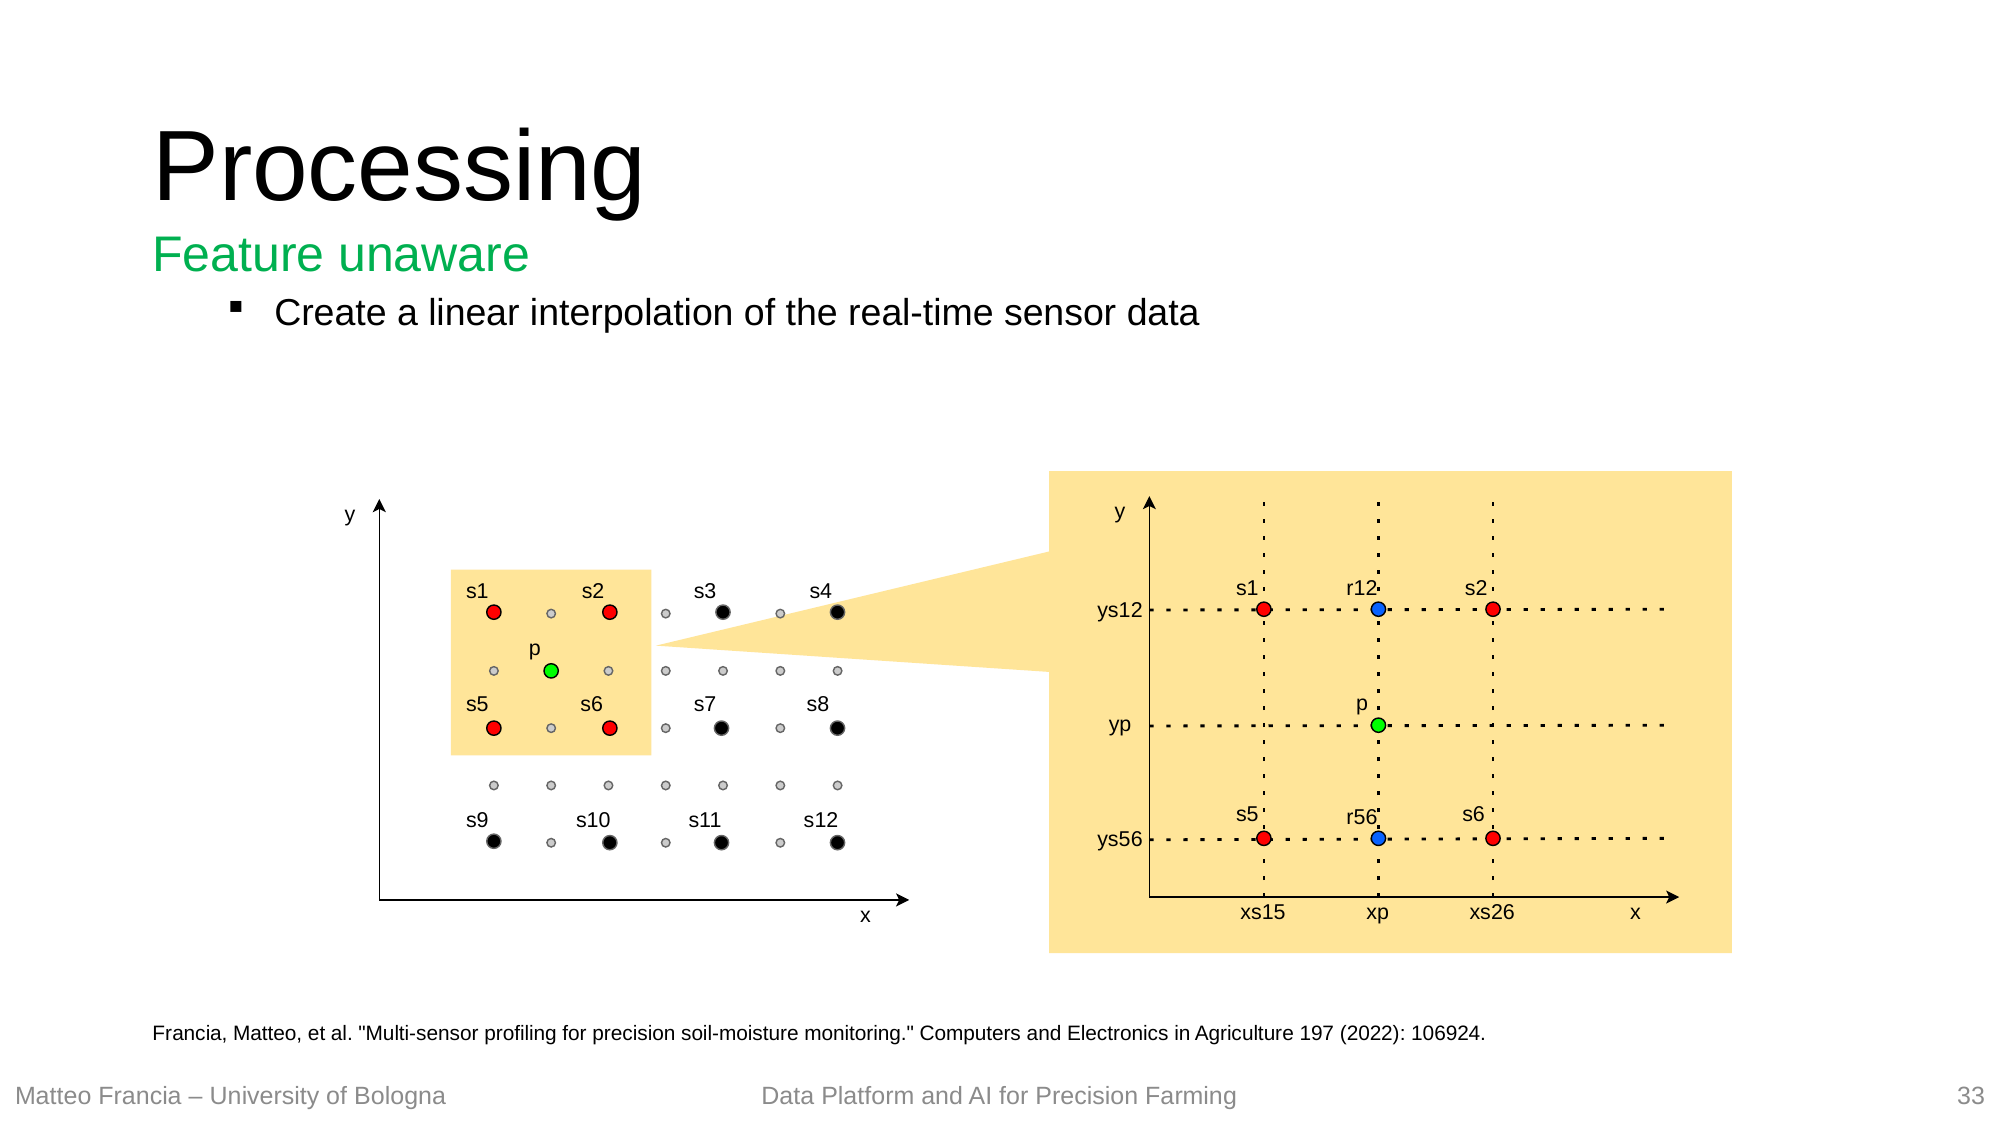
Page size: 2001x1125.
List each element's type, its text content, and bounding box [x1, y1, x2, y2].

footer Matteo Francia – University of Bologna [0, 1065, 466, 1125]
slide_number 33 [1550, 1065, 2000, 1125]
title Processing [137, 59, 1863, 278]
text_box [322, 499, 908, 929]
list Feature unaware Create a linear interpolation of the real-time sensor data [137, 278, 1863, 993]
text_box Francia, Matteo, et al. "Multi-sensor profiling for precision soil-moisture monitoring." Computers and Electronics in Agriculture 197 (2022): 106924. [137, 1003, 1863, 1064]
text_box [1092, 496, 1678, 926]
